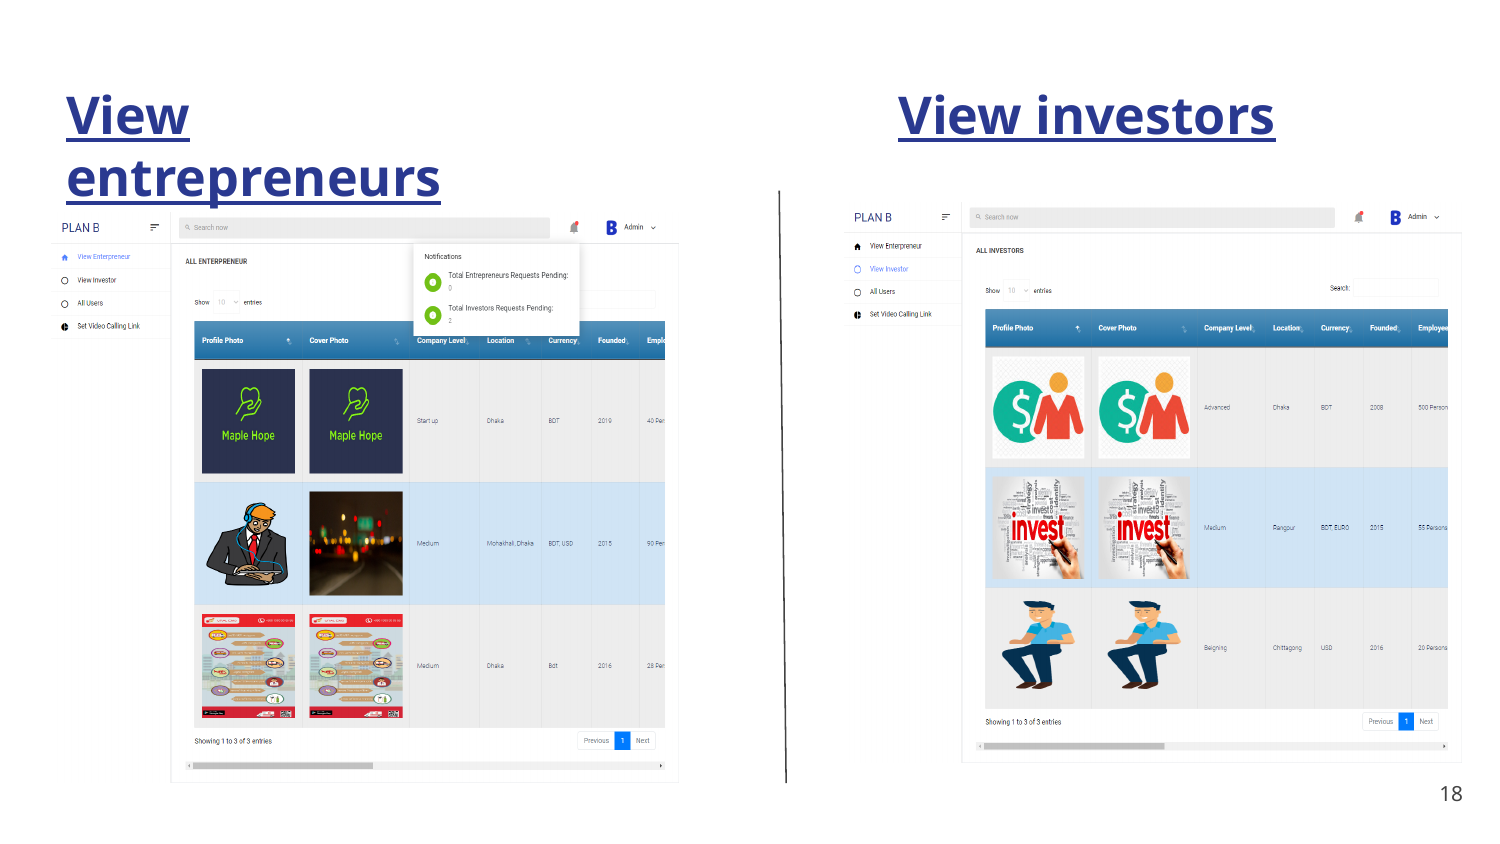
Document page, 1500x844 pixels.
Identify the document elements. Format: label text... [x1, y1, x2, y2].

title View entrepreneurs [51, 67, 591, 167]
slide_number ‹#› [1387, 762, 1478, 828]
picture [50, 211, 680, 784]
picture [844, 202, 1462, 764]
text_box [778, 190, 787, 784]
title View investors [883, 67, 1423, 167]
